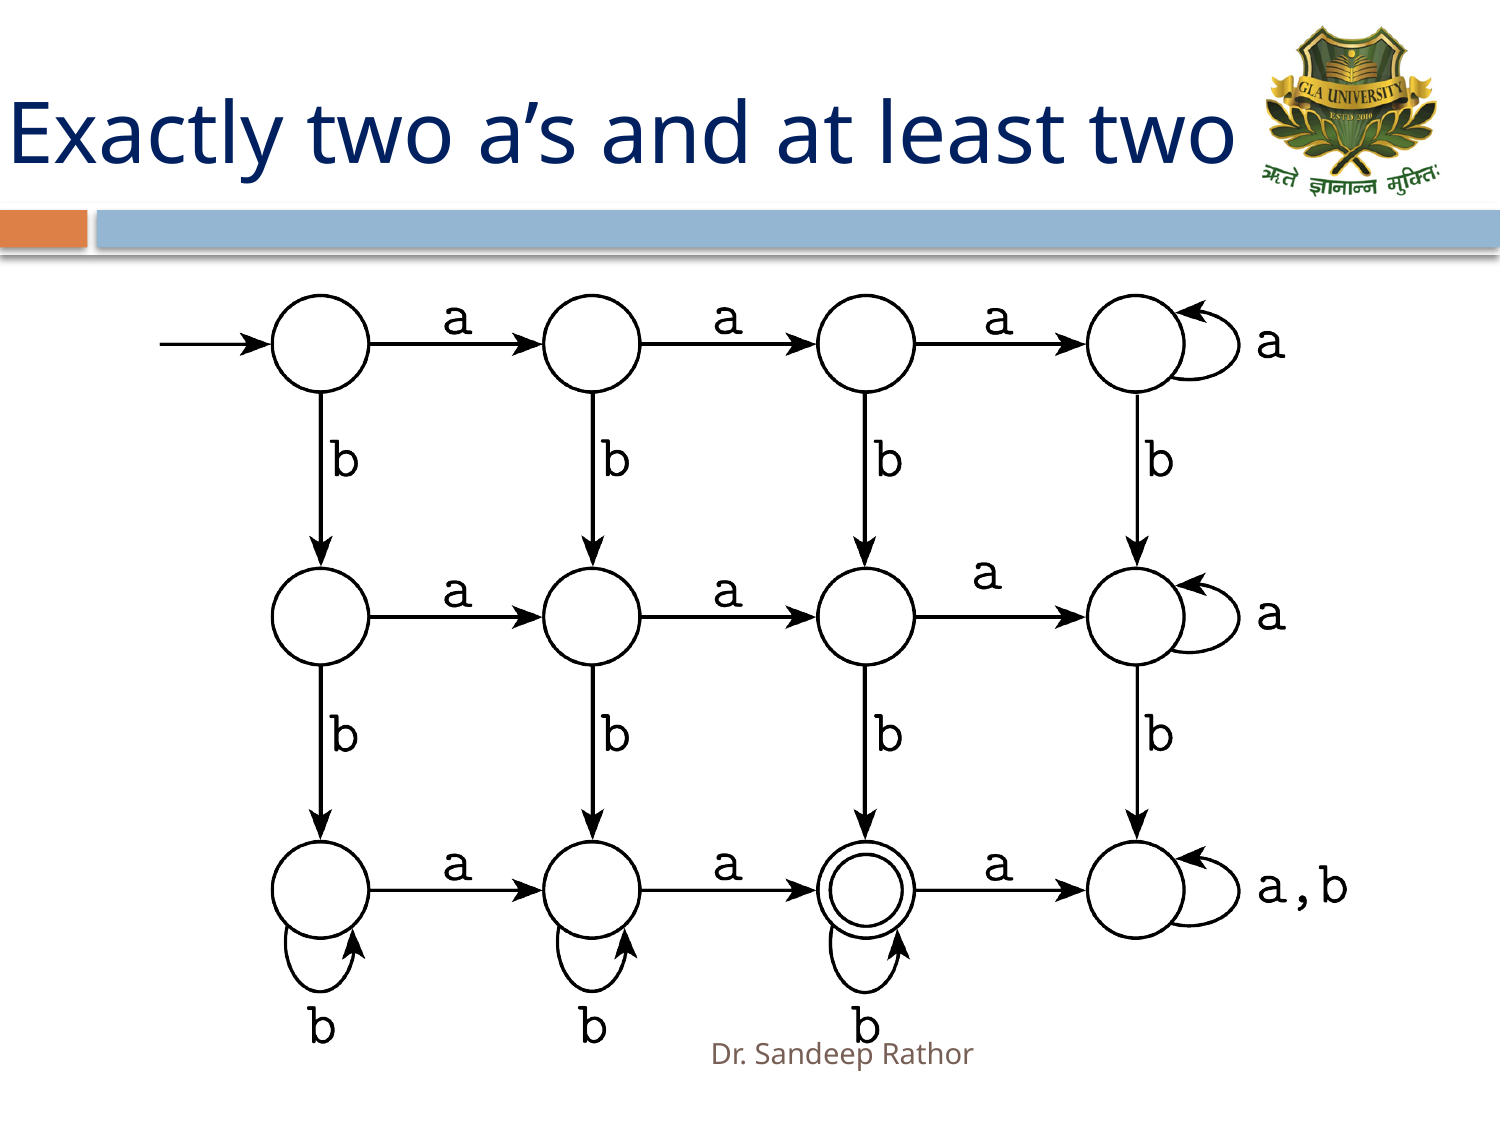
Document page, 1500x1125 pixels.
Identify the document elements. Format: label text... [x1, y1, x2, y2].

picture [87, 237, 1426, 1105]
picture [1260, 12, 1442, 201]
title Exactly two a’s and at least two b’s [0, 35, 1442, 224]
